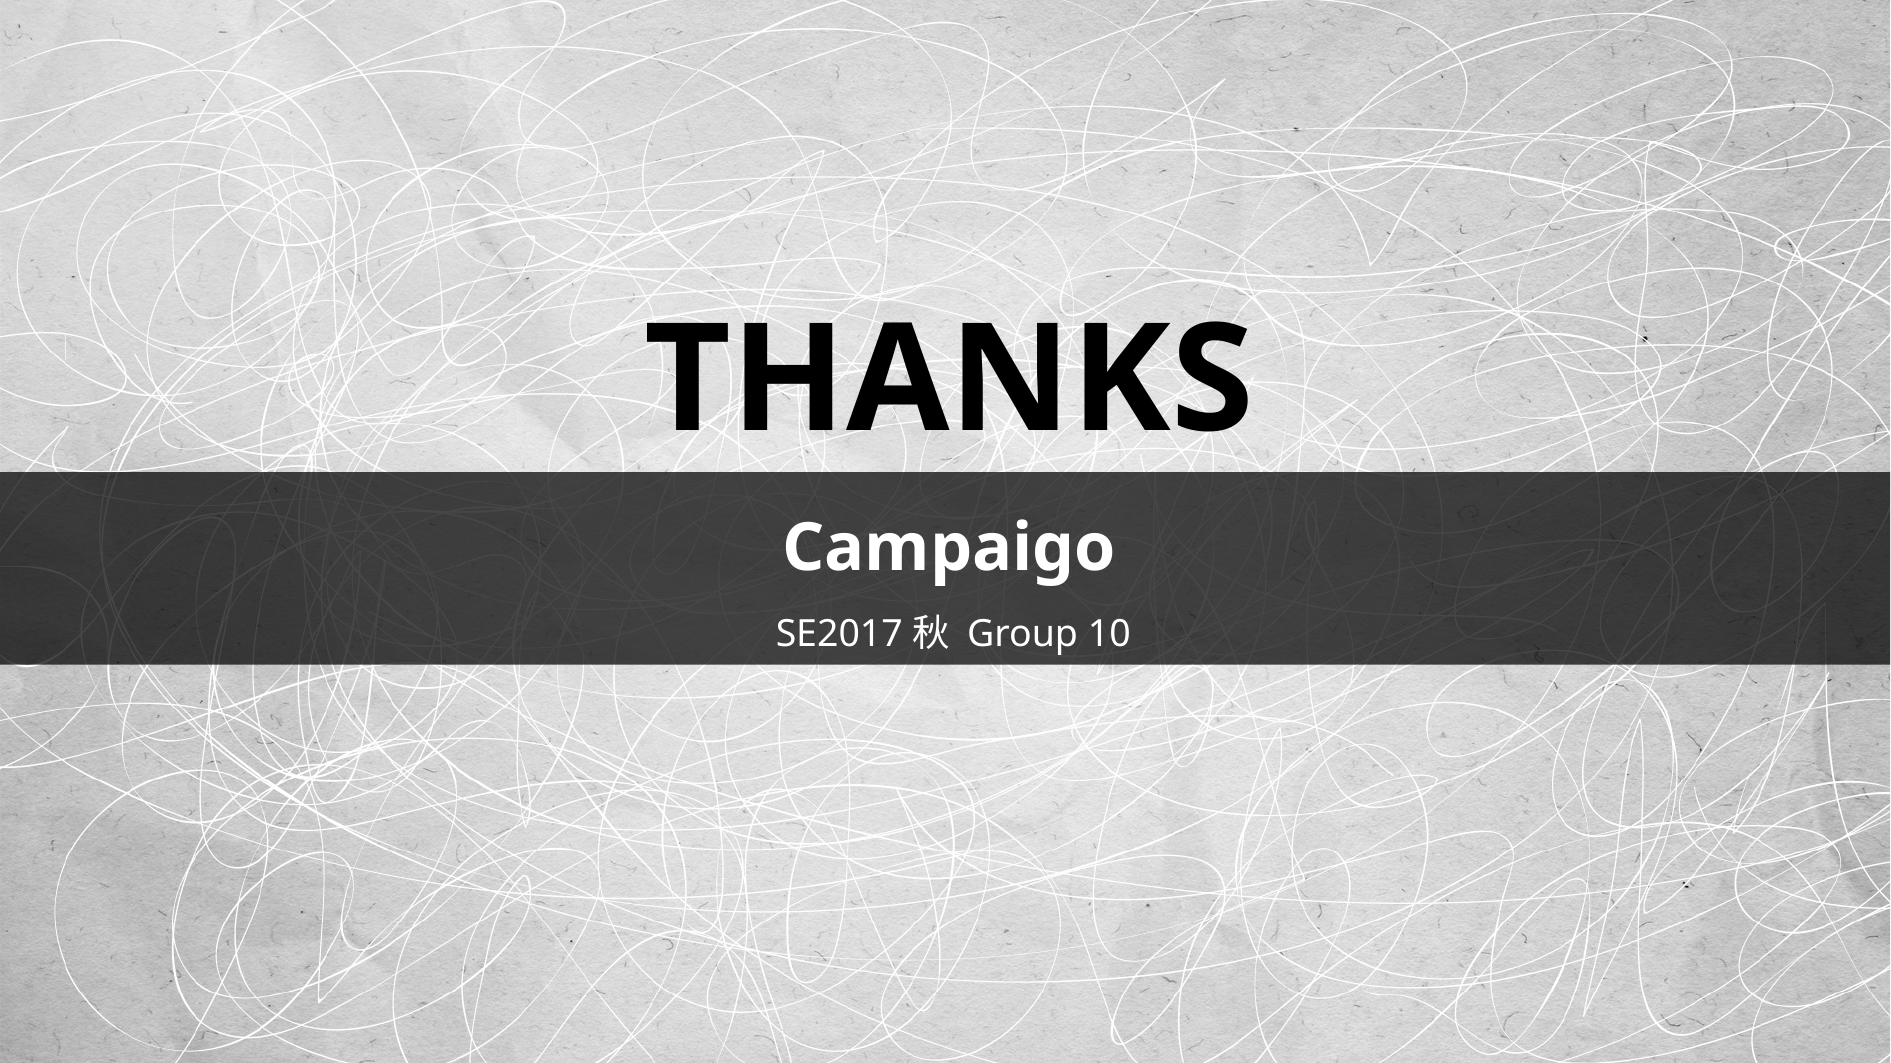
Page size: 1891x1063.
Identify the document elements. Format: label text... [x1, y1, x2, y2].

text_box THANKS [626, 271, 1273, 470]
picture [0, 0, 1891, 472]
picture [0, 665, 1891, 1063]
text_box [0, 472, 1891, 665]
text_box Campaigo [764, 494, 1135, 593]
text_box SE2017秋 Group 10 [757, 600, 1149, 664]
